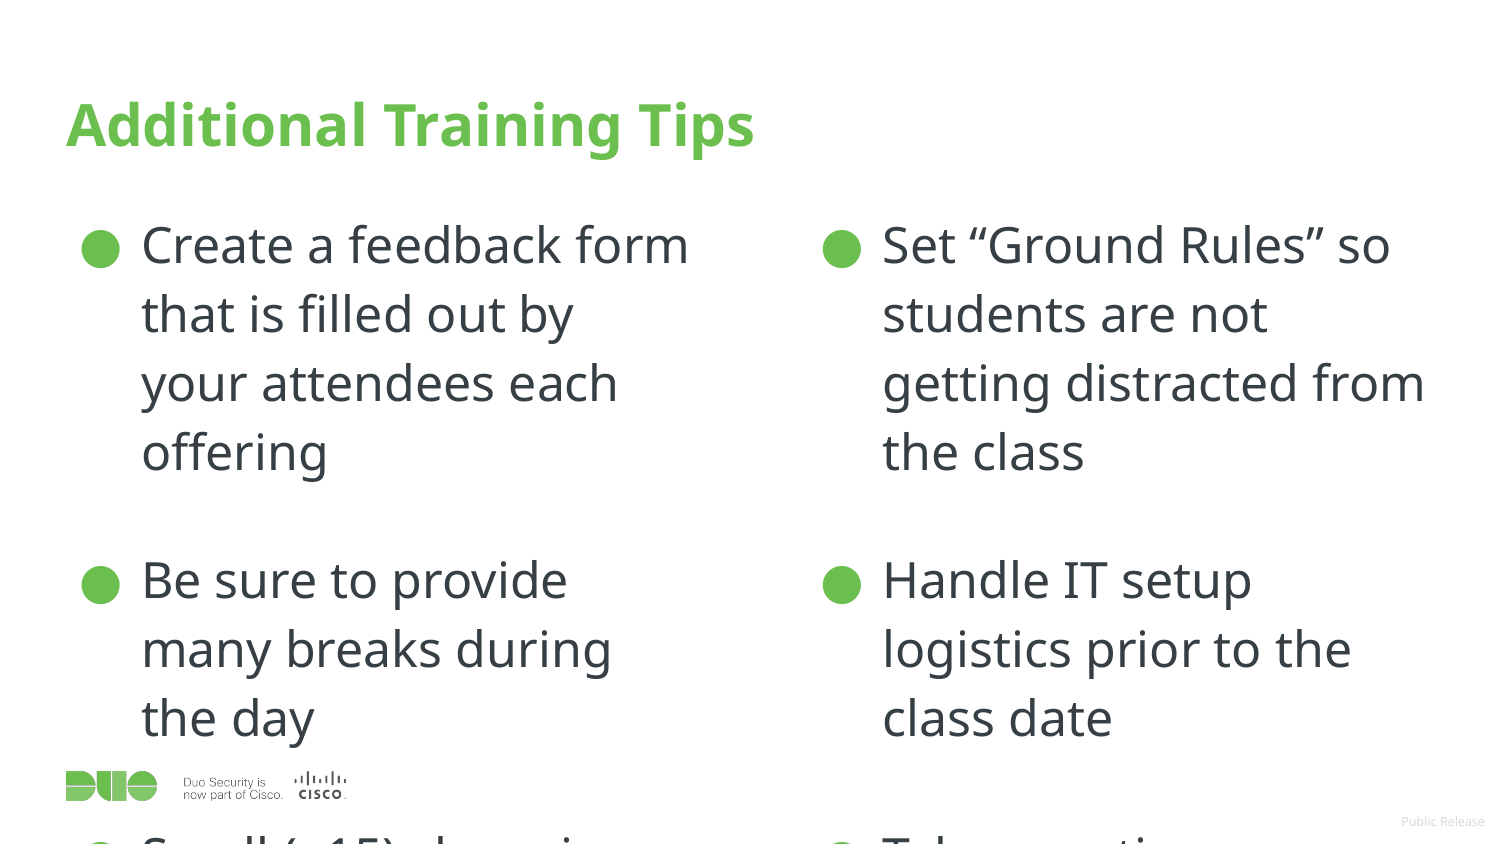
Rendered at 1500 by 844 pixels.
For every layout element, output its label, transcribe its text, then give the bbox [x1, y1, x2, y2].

title Additional Training Tips [51, 72, 1449, 167]
picture [66, 771, 157, 801]
list Create a feedback form that is filled out by your attendees each offering Be sure to provide many breaks during the day Small (~15) class sizes [51, 189, 708, 750]
list Set “Ground Rules” so students are not getting distracted from the class Handle IT setup logistics prior to the class date Take questions regularly [792, 189, 1459, 750]
picture [184, 771, 346, 801]
